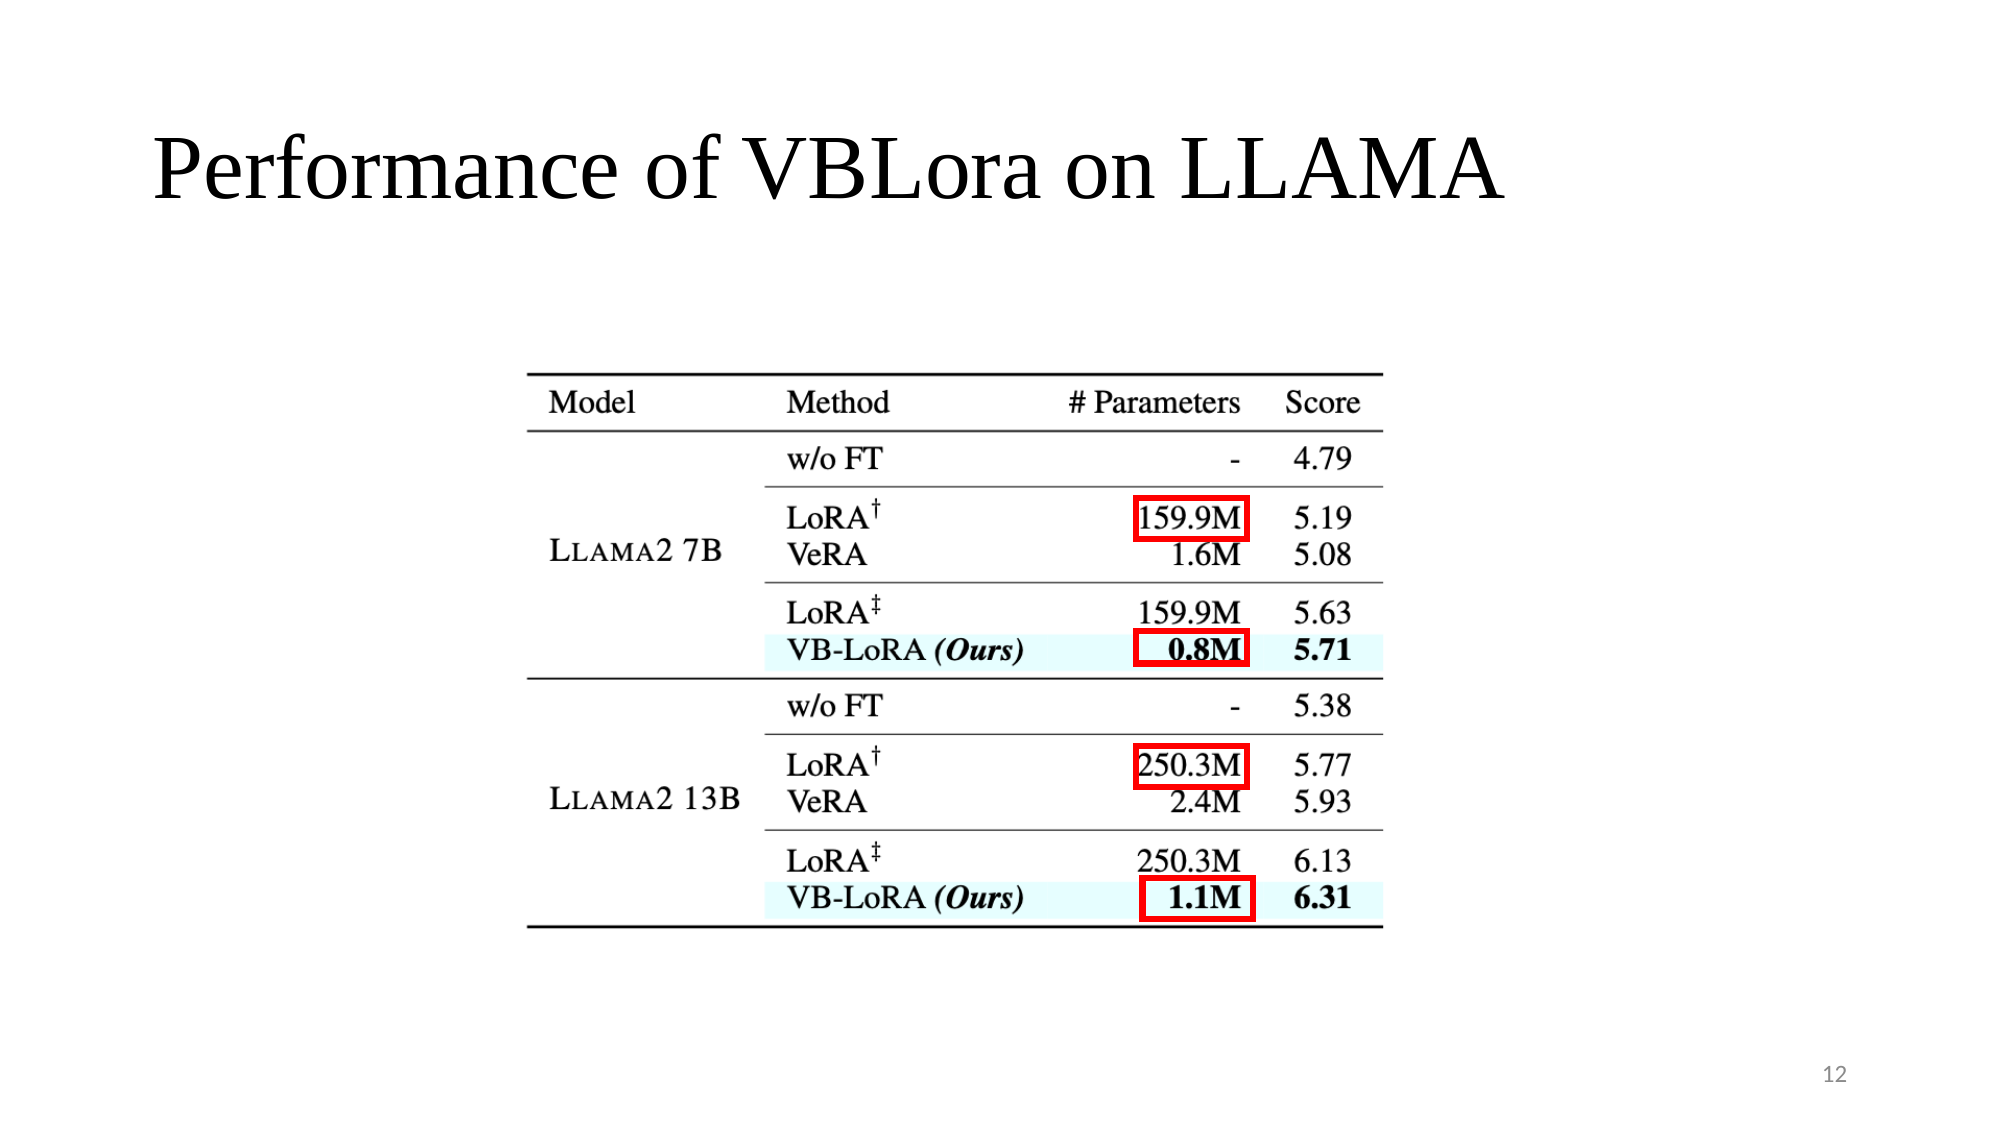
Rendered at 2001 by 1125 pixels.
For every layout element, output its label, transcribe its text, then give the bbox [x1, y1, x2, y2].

slide_number 12 [1412, 1042, 1863, 1103]
title Performance of VBLora on LLAMA [137, 59, 1863, 278]
picture [494, 368, 1450, 952]
